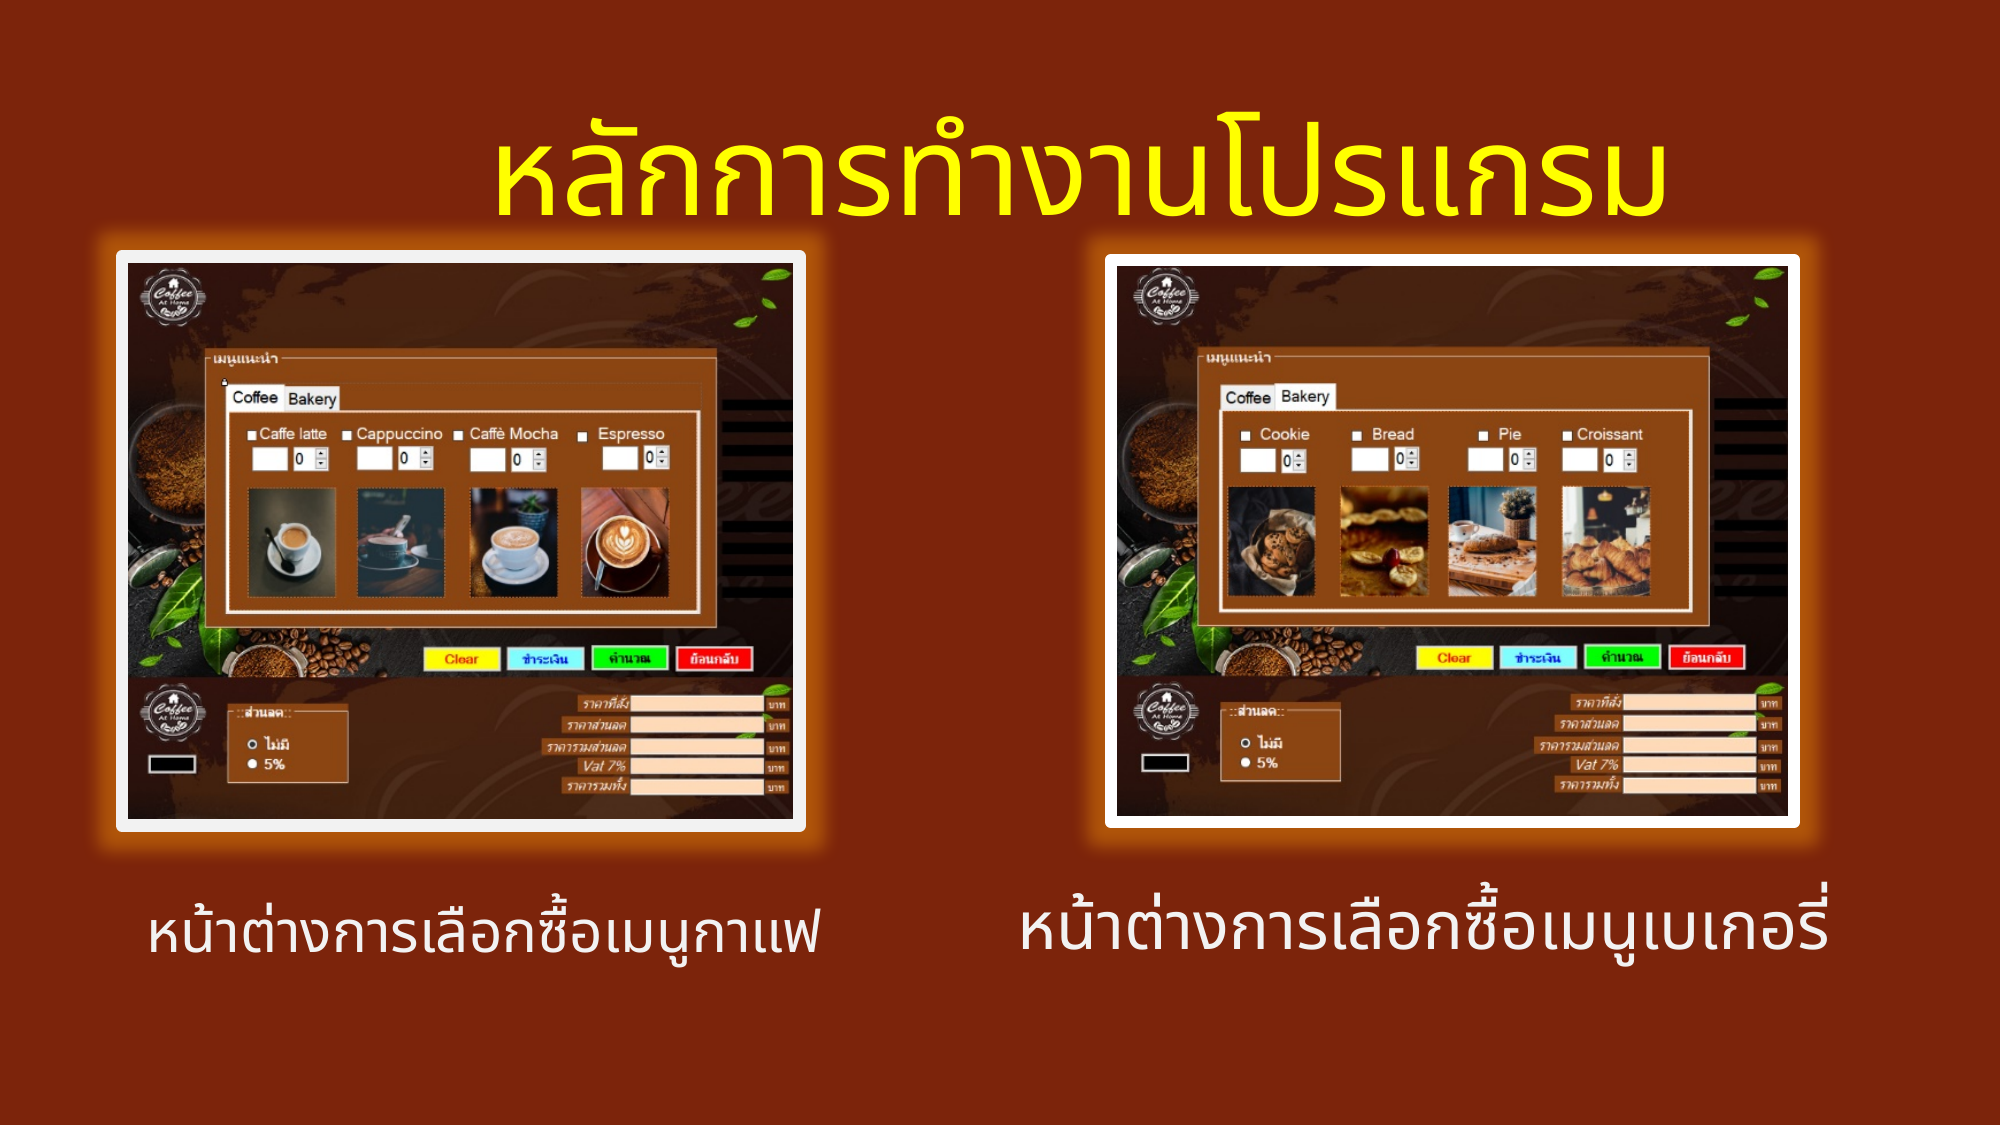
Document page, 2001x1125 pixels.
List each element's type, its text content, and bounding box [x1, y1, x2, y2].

text_box หน้าต่างการเลือกซื้อเมนูกาแฟ [131, 886, 838, 972]
text_box หลักการทำงานโปรแกรม [473, 83, 1762, 248]
picture [1117, 266, 1788, 816]
text_box หน้าต่างการเลือกซื้อเมนูเบเกอรี่ [1002, 875, 1846, 971]
picture [128, 262, 794, 820]
